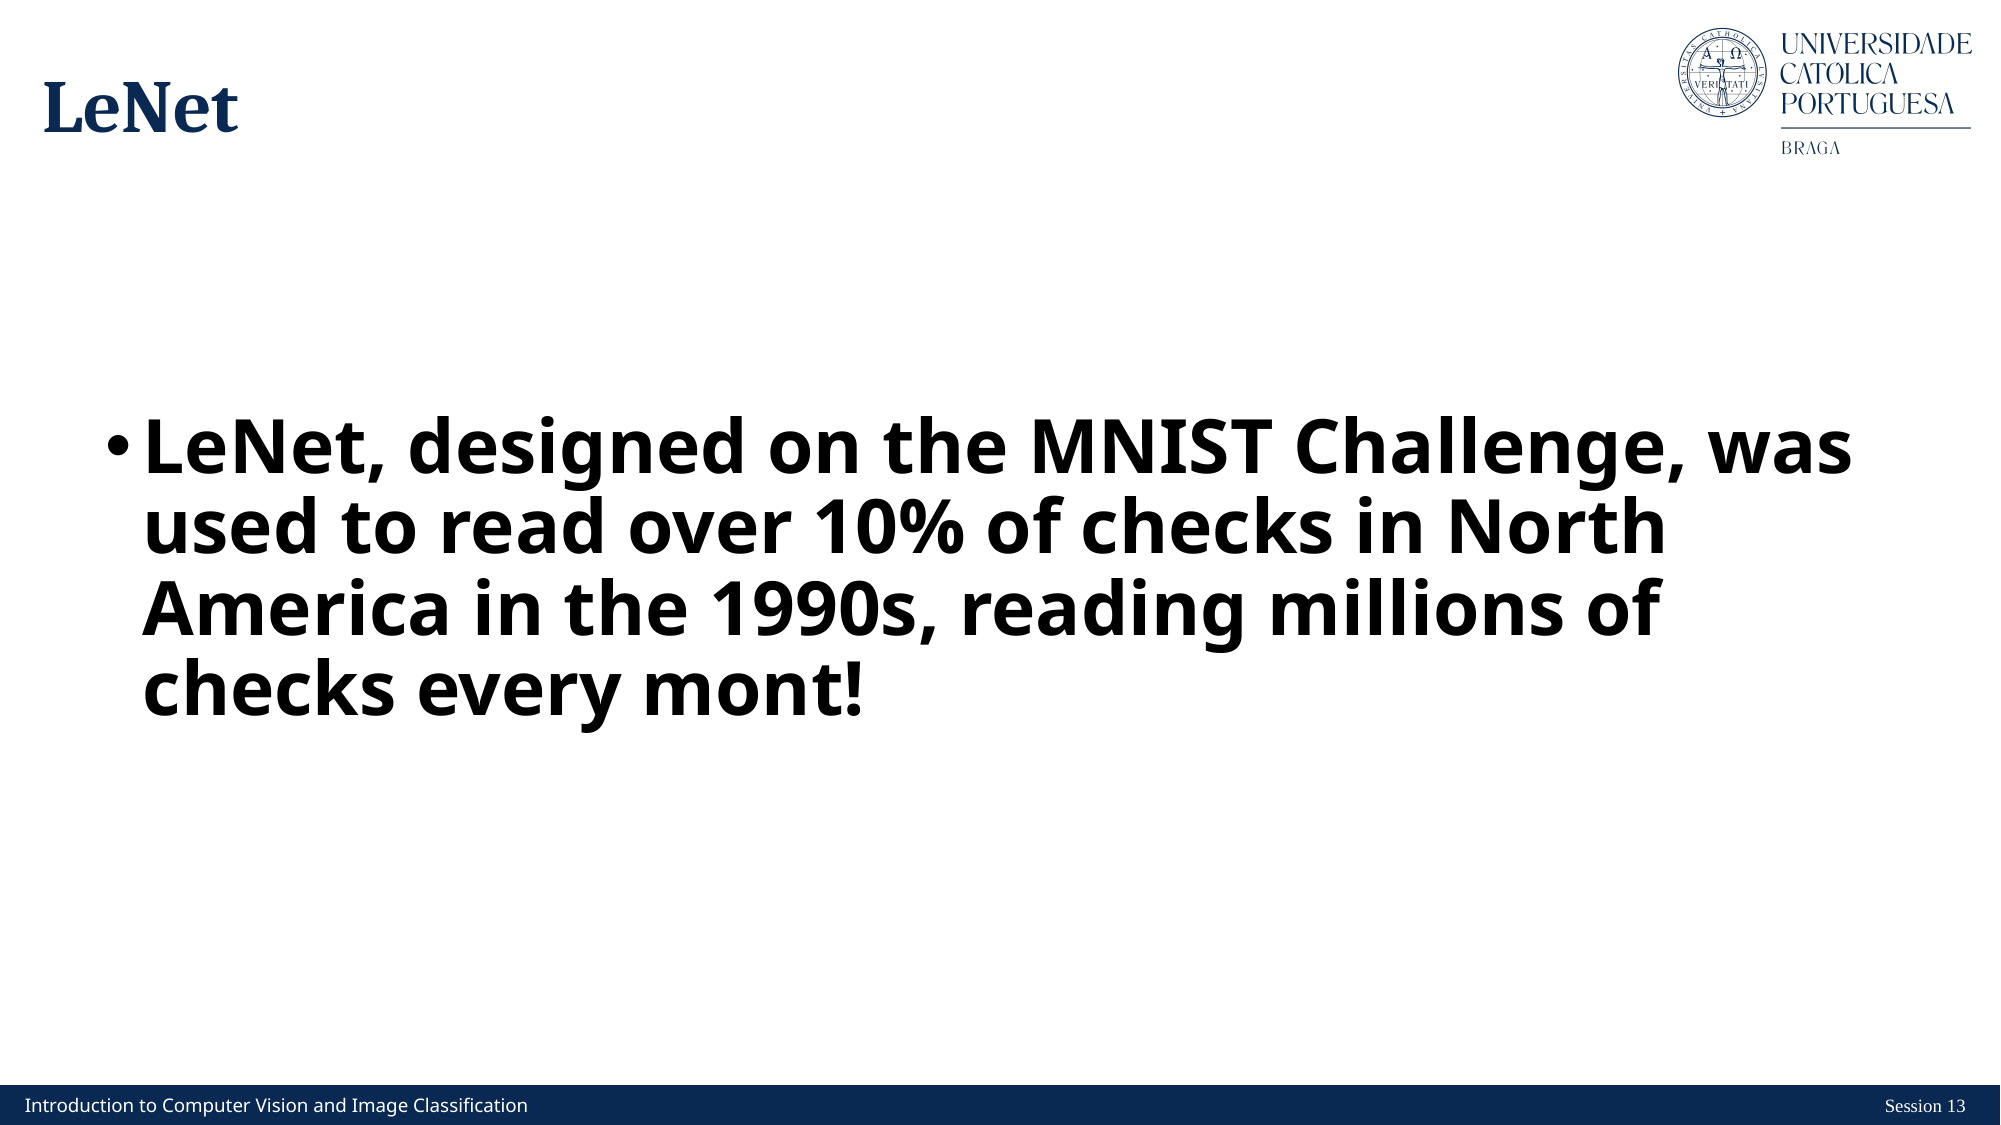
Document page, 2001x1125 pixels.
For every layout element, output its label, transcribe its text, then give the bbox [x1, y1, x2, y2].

text_box Introduction to Computer Vision and Image Classification [9, 1086, 1126, 1125]
title LeNet [27, 0, 1753, 218]
picture [1672, 18, 1982, 163]
text_box Session 13 [1126, 1086, 1981, 1125]
text_box [0, 1085, 2000, 1125]
list LeNet, designed on the MNIST Challenge, was used to read over 10% of checks in North America in the 1990s, reading millions of checks every mont! [89, 216, 1895, 1075]
